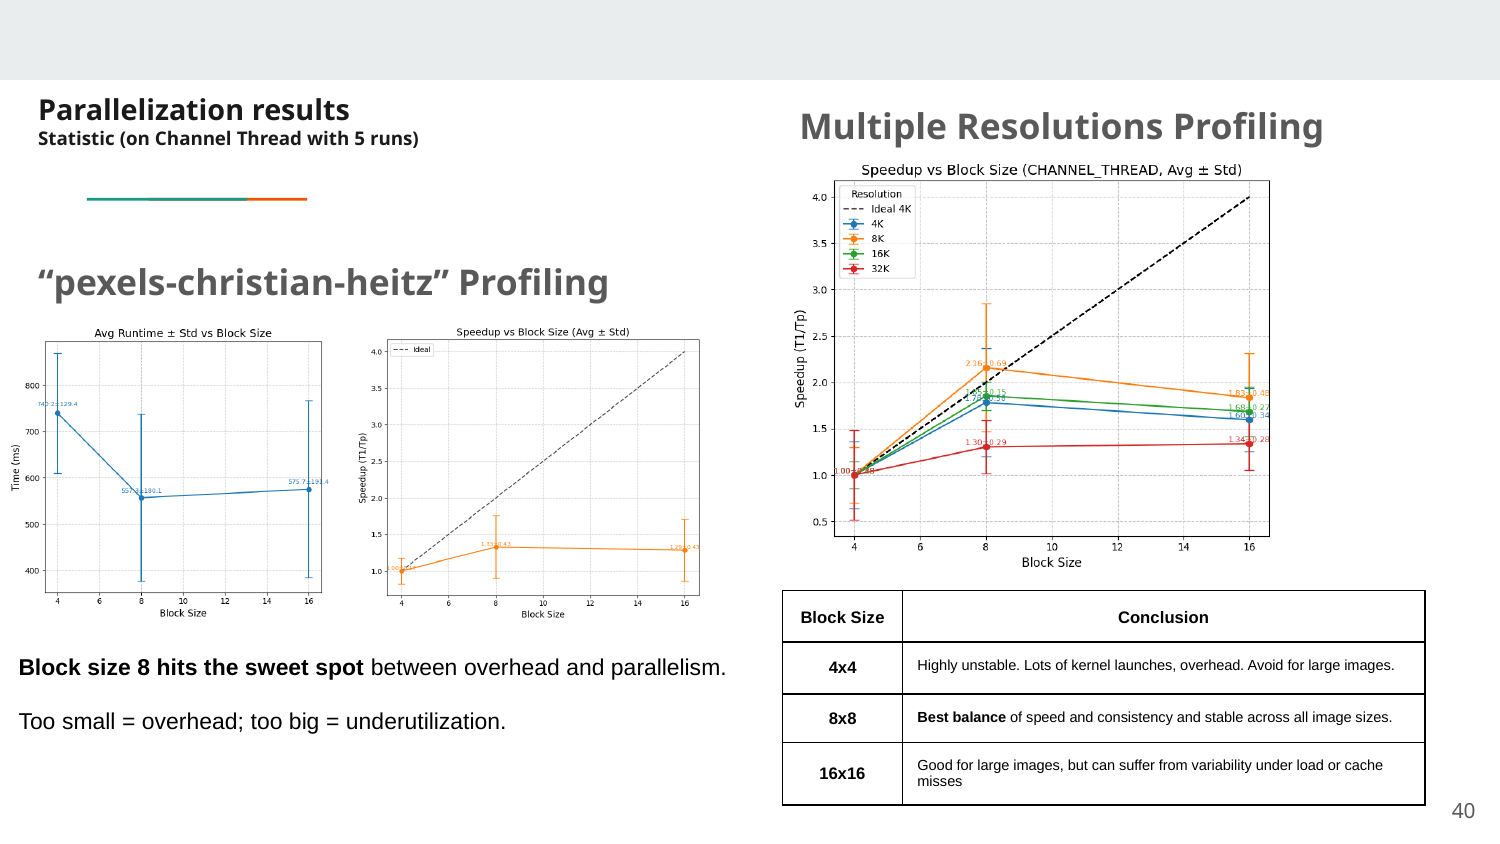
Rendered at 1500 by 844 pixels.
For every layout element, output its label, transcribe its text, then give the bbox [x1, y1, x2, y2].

table_cell Highly unstable. Lots of kernel launches, overhead. Avoid for large images. [903, 643, 1424, 693]
table_cell Good for large images, but can suffer from variability under load or cache misses [903, 743, 1424, 804]
text_box Block size 8 hits the sweet spot between overhead and parallelism. Too small = overhead; too big = underutilization. [3, 637, 746, 750]
table_header Conclusion [903, 591, 1424, 641]
picture [784, 152, 1283, 581]
table_cell Best balance of speed and consistency and stable across all image sizes. [903, 695, 1424, 742]
table_header Block Size [783, 591, 902, 641]
table_cell 16x16 [783, 743, 902, 804]
title Parallelization results Statistic (on Channel Thread with 5 runs) [23, 77, 1468, 165]
slide_number ‹#› [1400, 779, 1491, 844]
text_box “pexels-christian-heitz” Profiling [23, 245, 639, 310]
table_cell 8x8 [783, 695, 902, 742]
text_box Multiple Resolutions Profiling [784, 88, 1401, 154]
picture [3, 320, 338, 627]
table_cell 4x4 [783, 643, 902, 693]
picture [350, 320, 709, 627]
